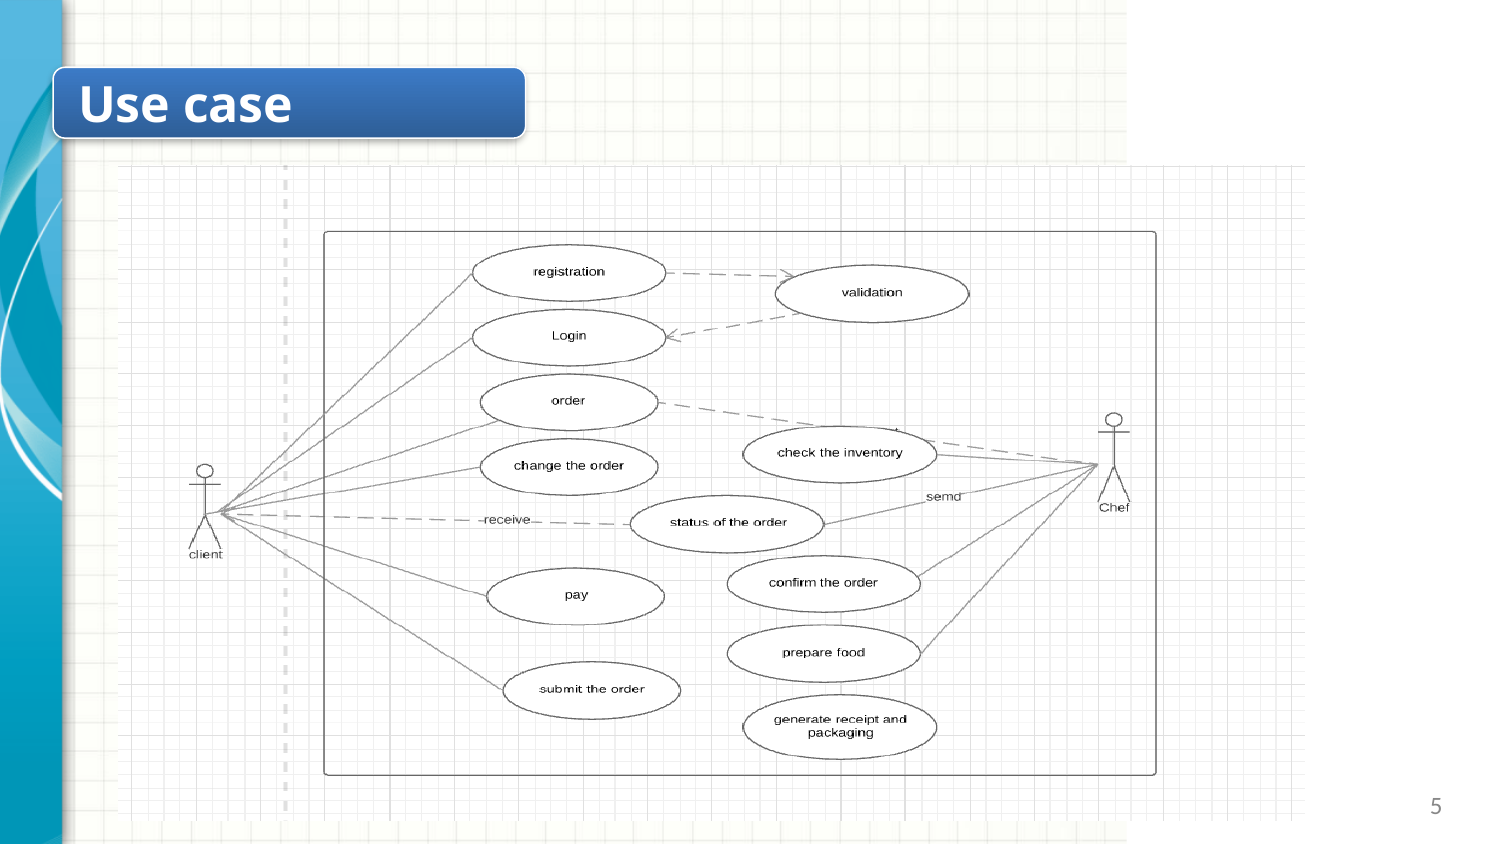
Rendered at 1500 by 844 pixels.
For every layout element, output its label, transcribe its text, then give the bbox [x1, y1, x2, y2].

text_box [52, 66, 526, 139]
picture [0, 0, 1305, 844]
slide_number ‹#› [1406, 787, 1450, 821]
